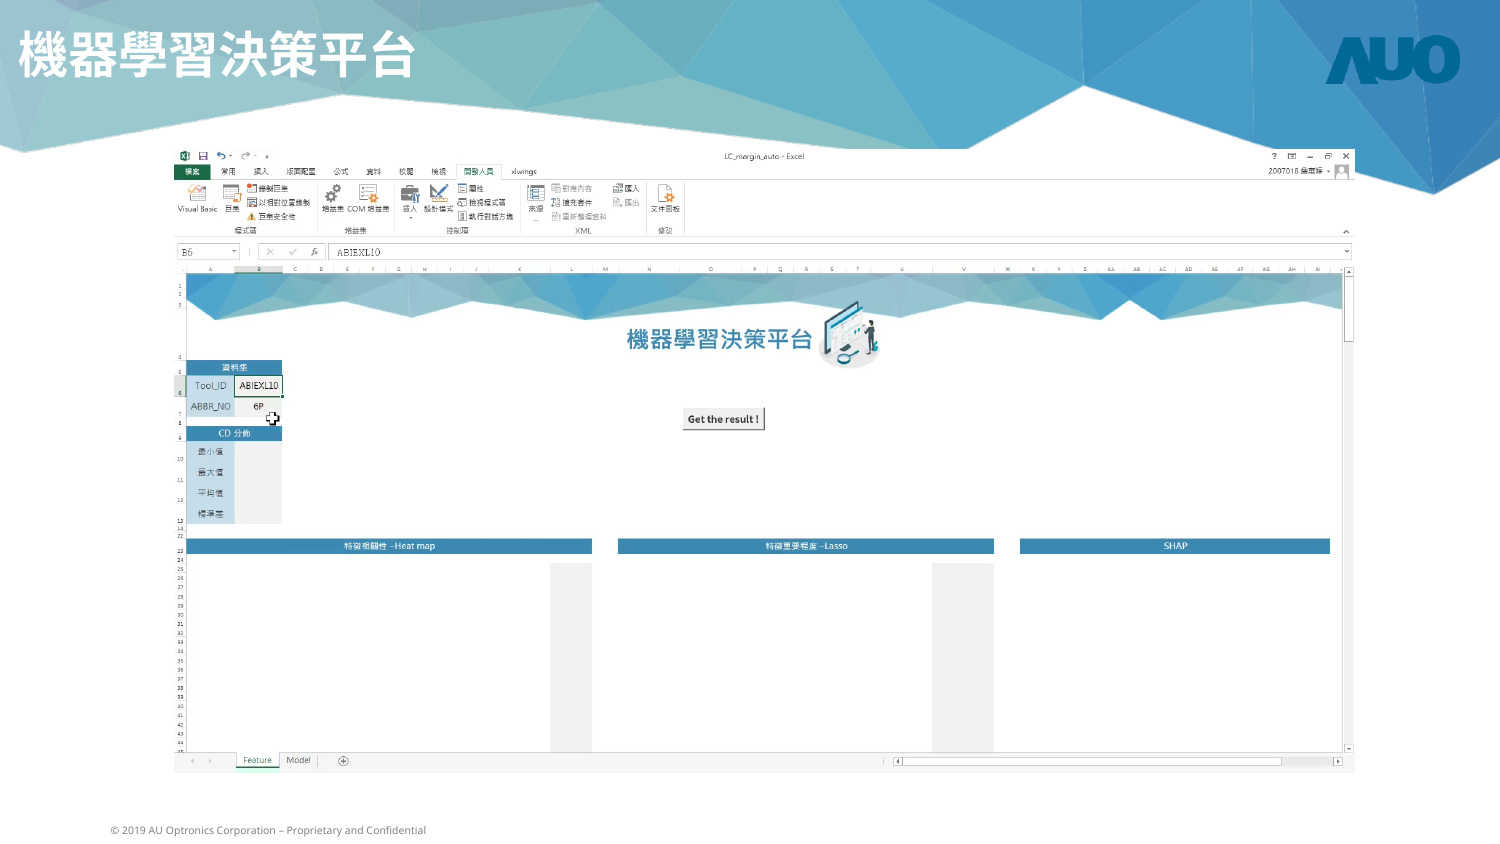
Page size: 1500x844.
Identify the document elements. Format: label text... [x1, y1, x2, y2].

text_box 機器學習決策平台 [3, 15, 434, 91]
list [173, 148, 1356, 775]
picture [0, 0, 1500, 844]
